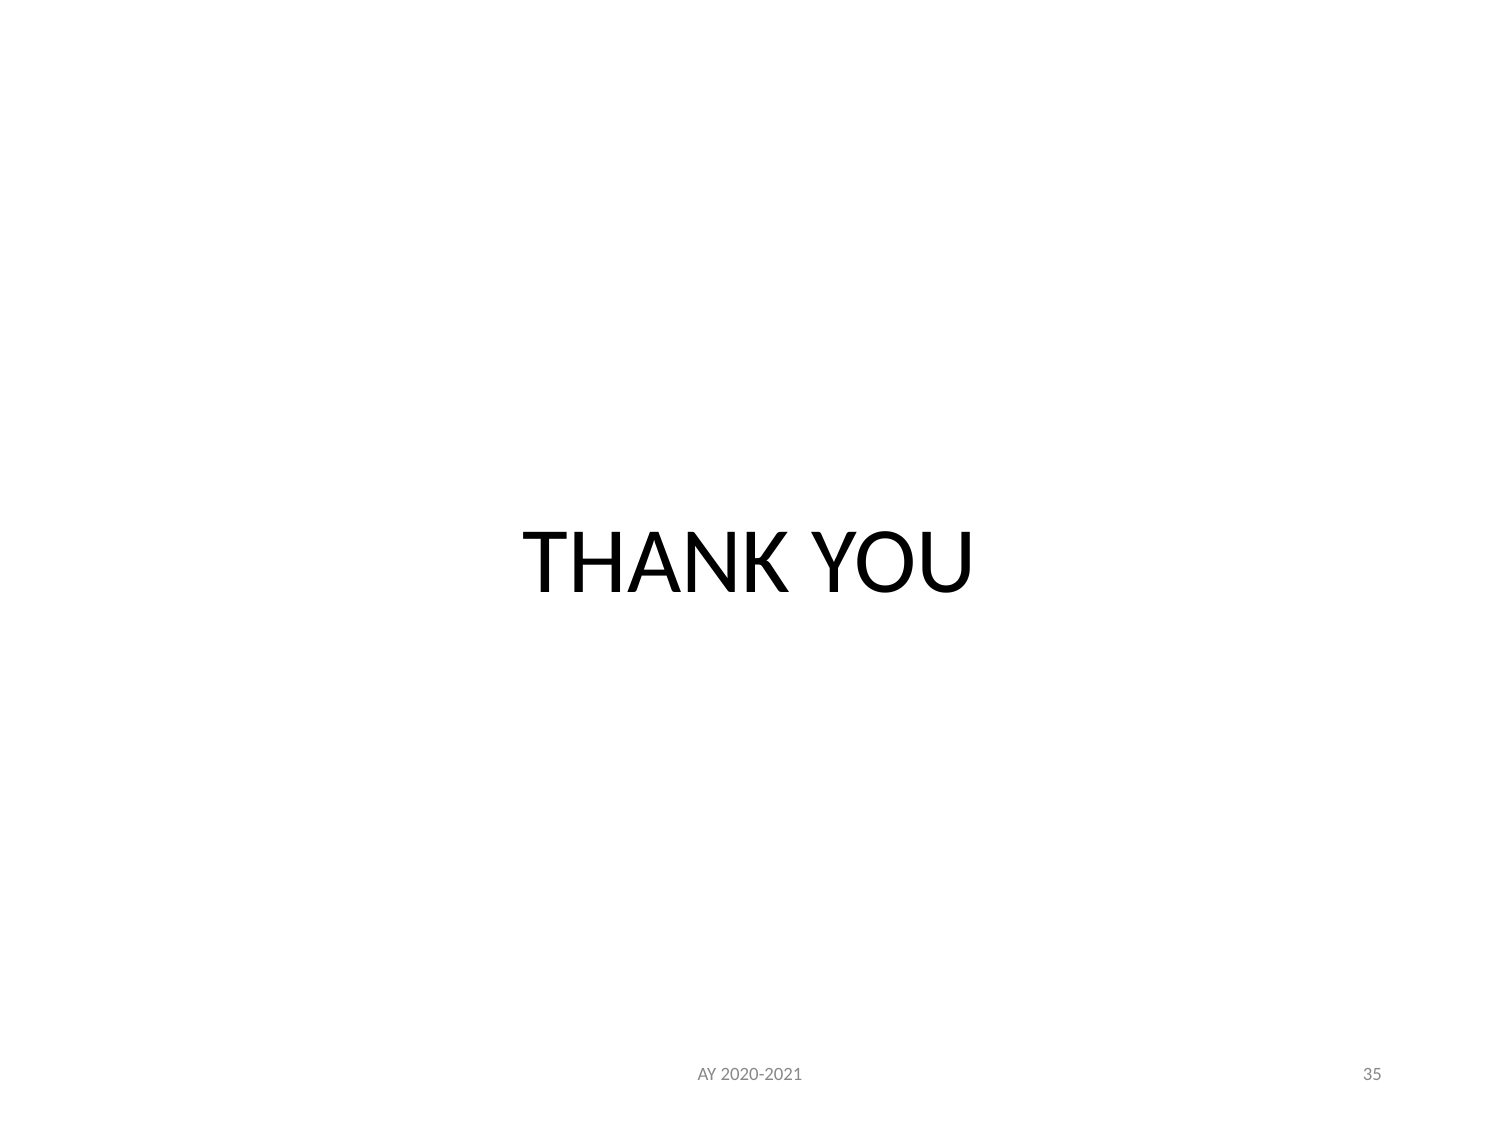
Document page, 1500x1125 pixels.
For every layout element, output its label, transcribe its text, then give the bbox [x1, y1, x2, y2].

footer AY 2020-2021 [496, 1042, 1004, 1103]
slide_number ‹#› [1059, 1042, 1397, 1103]
title THANK YOU [103, 453, 1397, 672]
